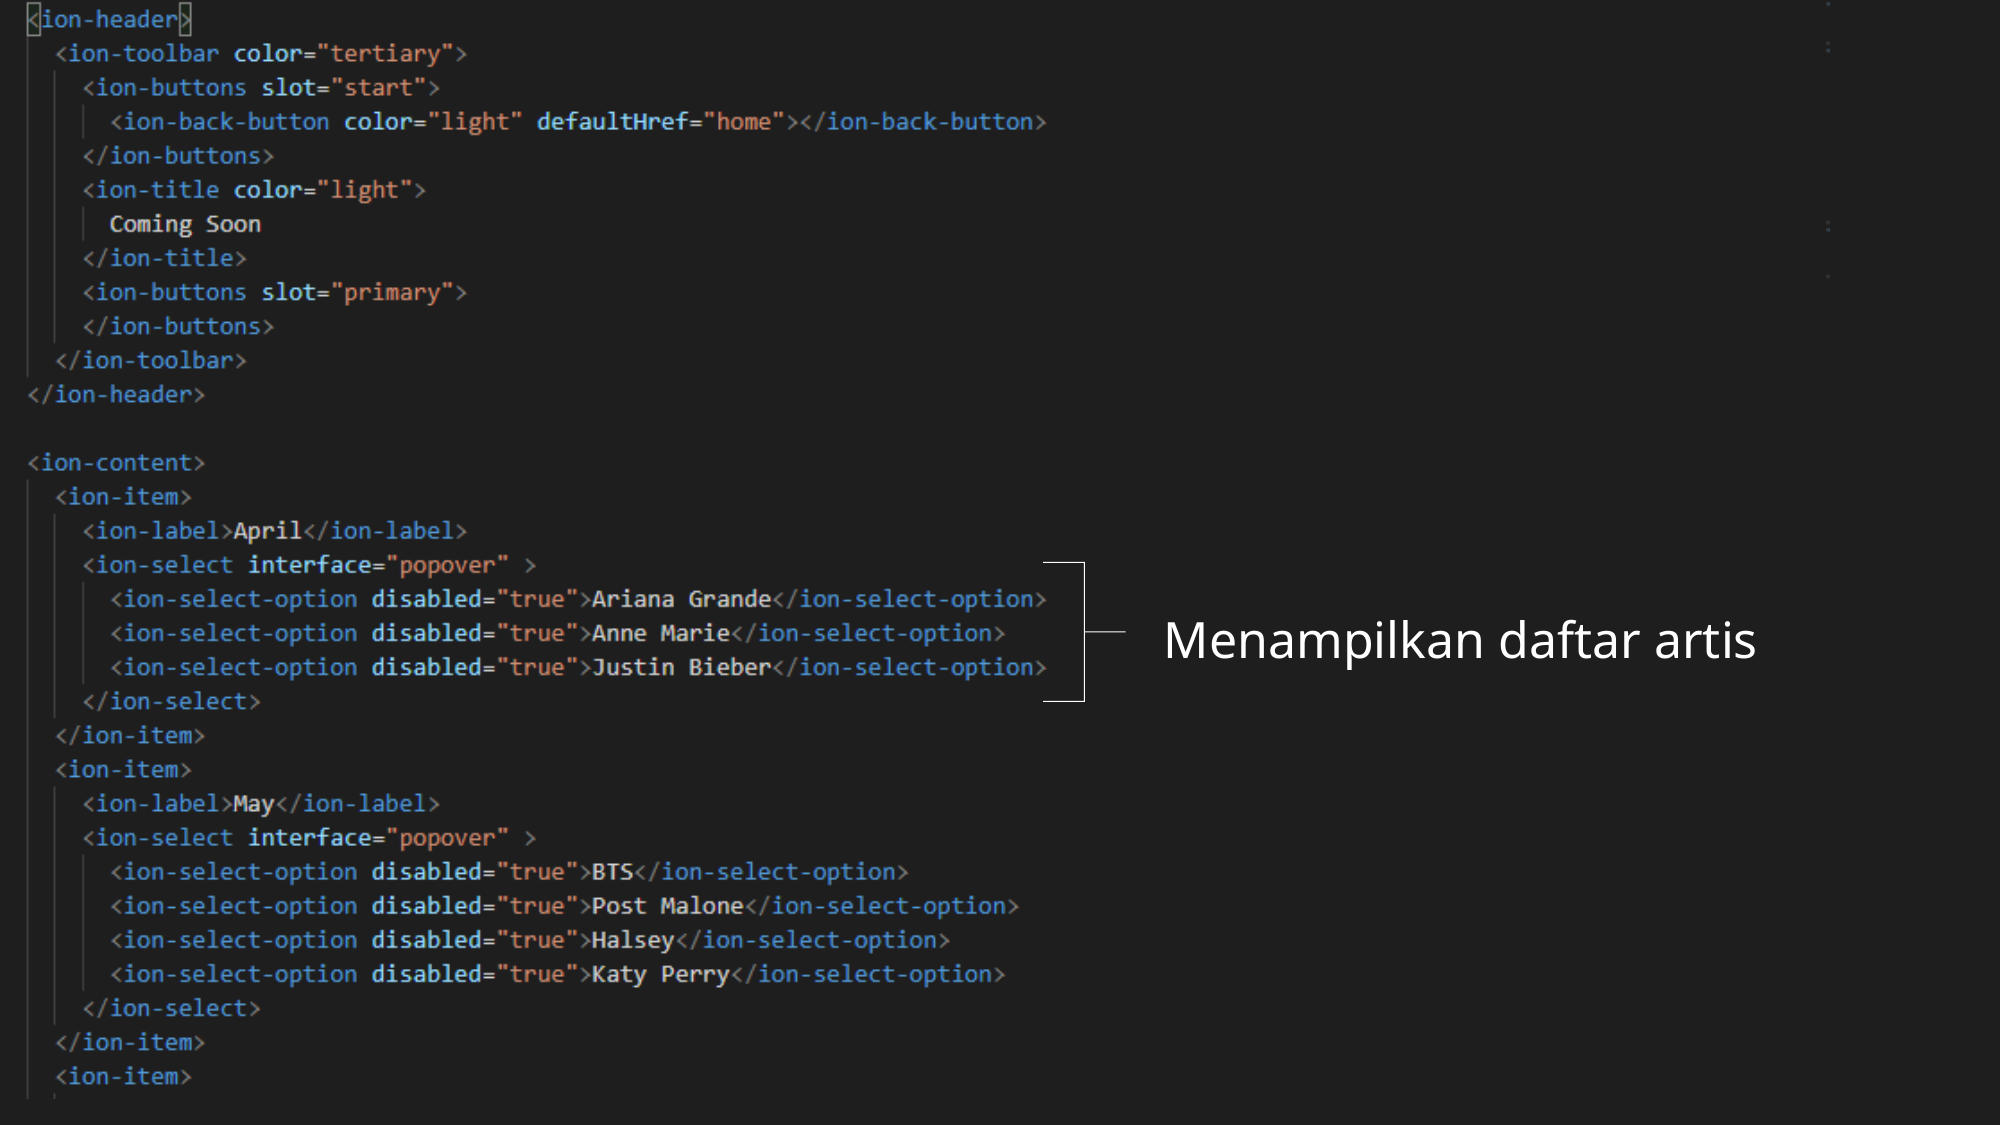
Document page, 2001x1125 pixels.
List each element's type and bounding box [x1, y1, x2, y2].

picture [2, 0, 1830, 1099]
